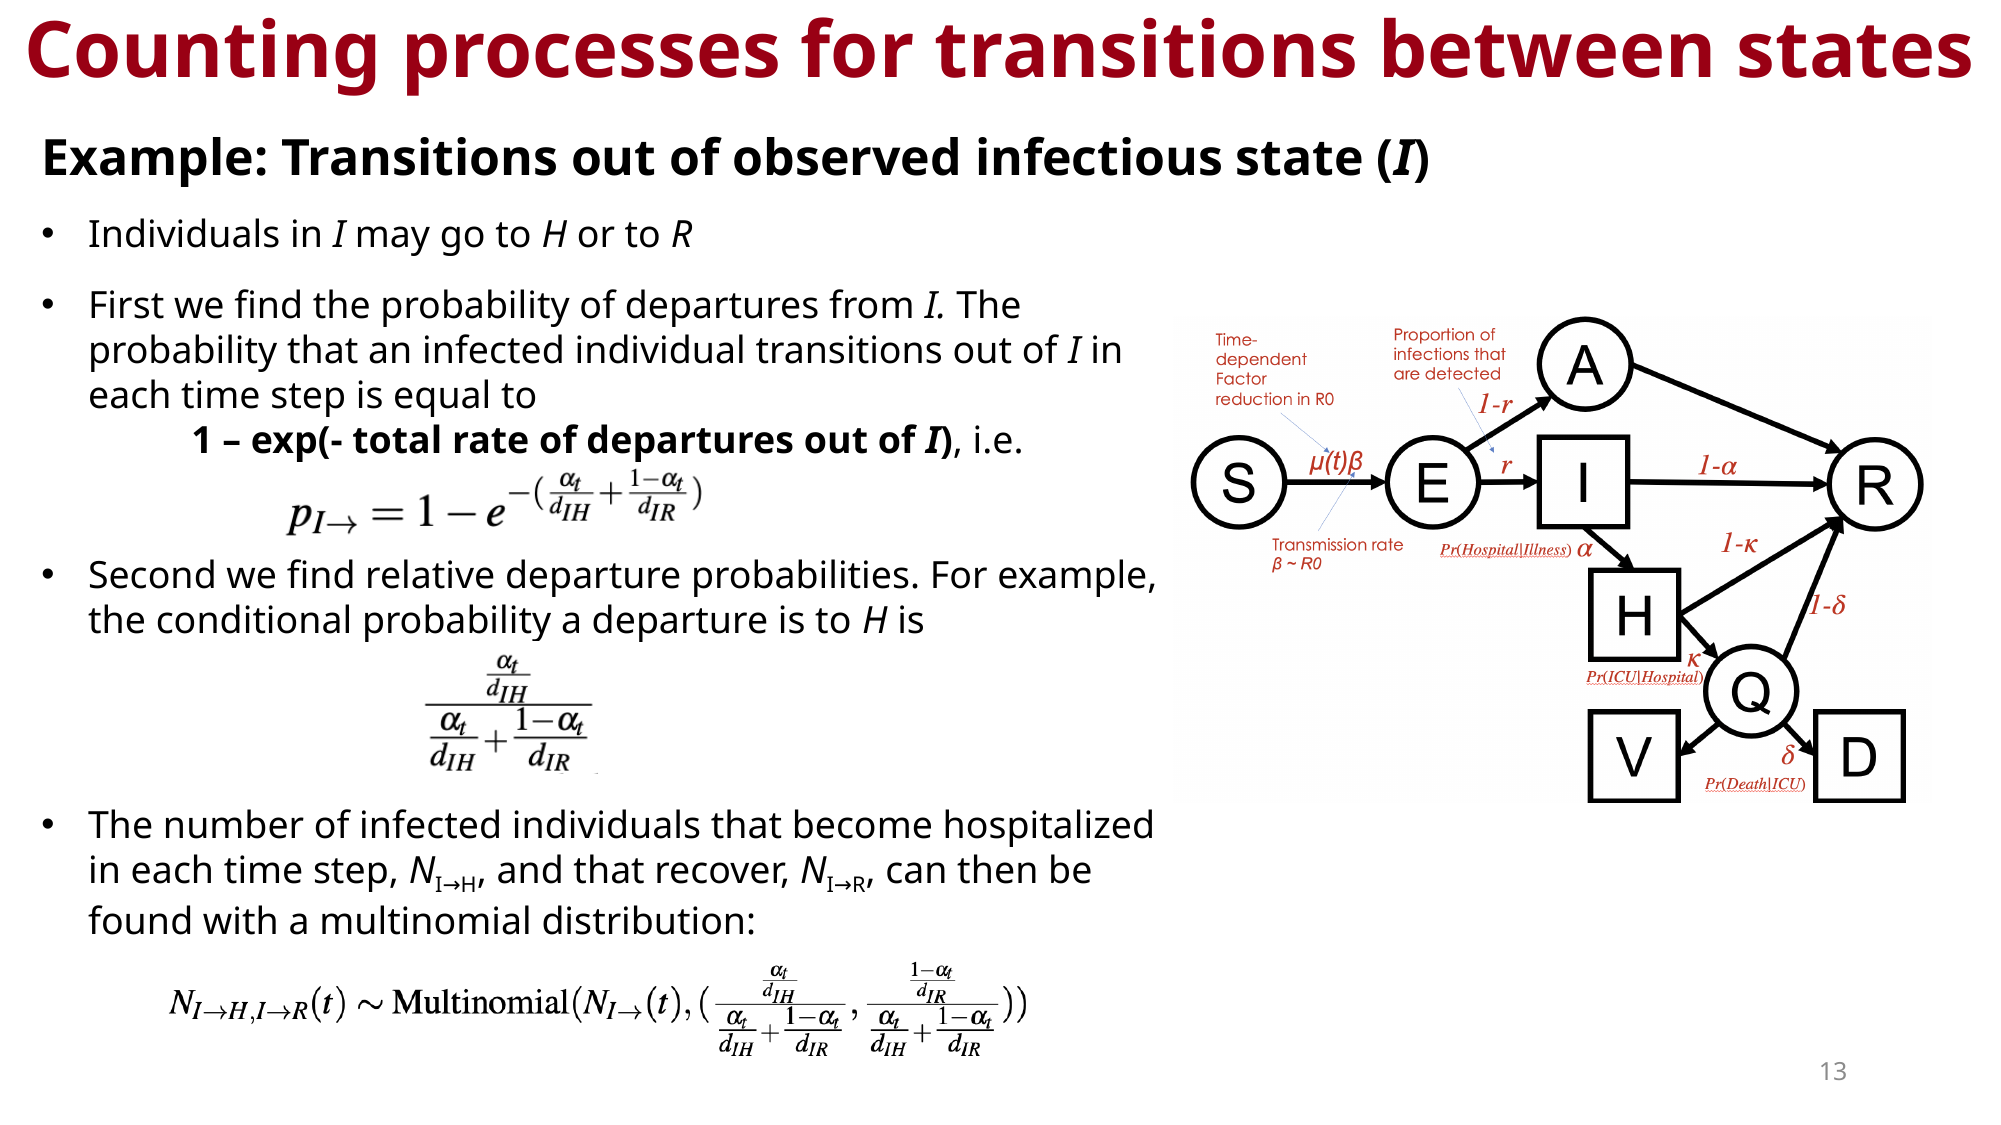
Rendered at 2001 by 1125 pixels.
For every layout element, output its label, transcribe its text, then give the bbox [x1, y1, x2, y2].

list Example: Transitions out of observed infectious state (I) [26, 124, 1478, 255]
title Counting processes for transitions between states [0, 0, 2000, 109]
picture [415, 641, 599, 775]
text_box Individuals in I may go to H or to R First we find the probability of departures from I. The probability that an infected individual transitions out of I in each time step is equal to 1 – exp(- total rate of departures out of I), i.e. Second we find relative departure probabilities. For example, the conditional probability a departure is to H is The number of infected individuals that become hospitalized in each time step, NI→H, and that recover, NI→R, can then be found with a multinomial distribution: [26, 202, 1174, 950]
picture [280, 466, 706, 543]
picture [161, 943, 1030, 1080]
picture [1173, 316, 1932, 803]
slide_number 13 [1412, 1042, 1863, 1103]
